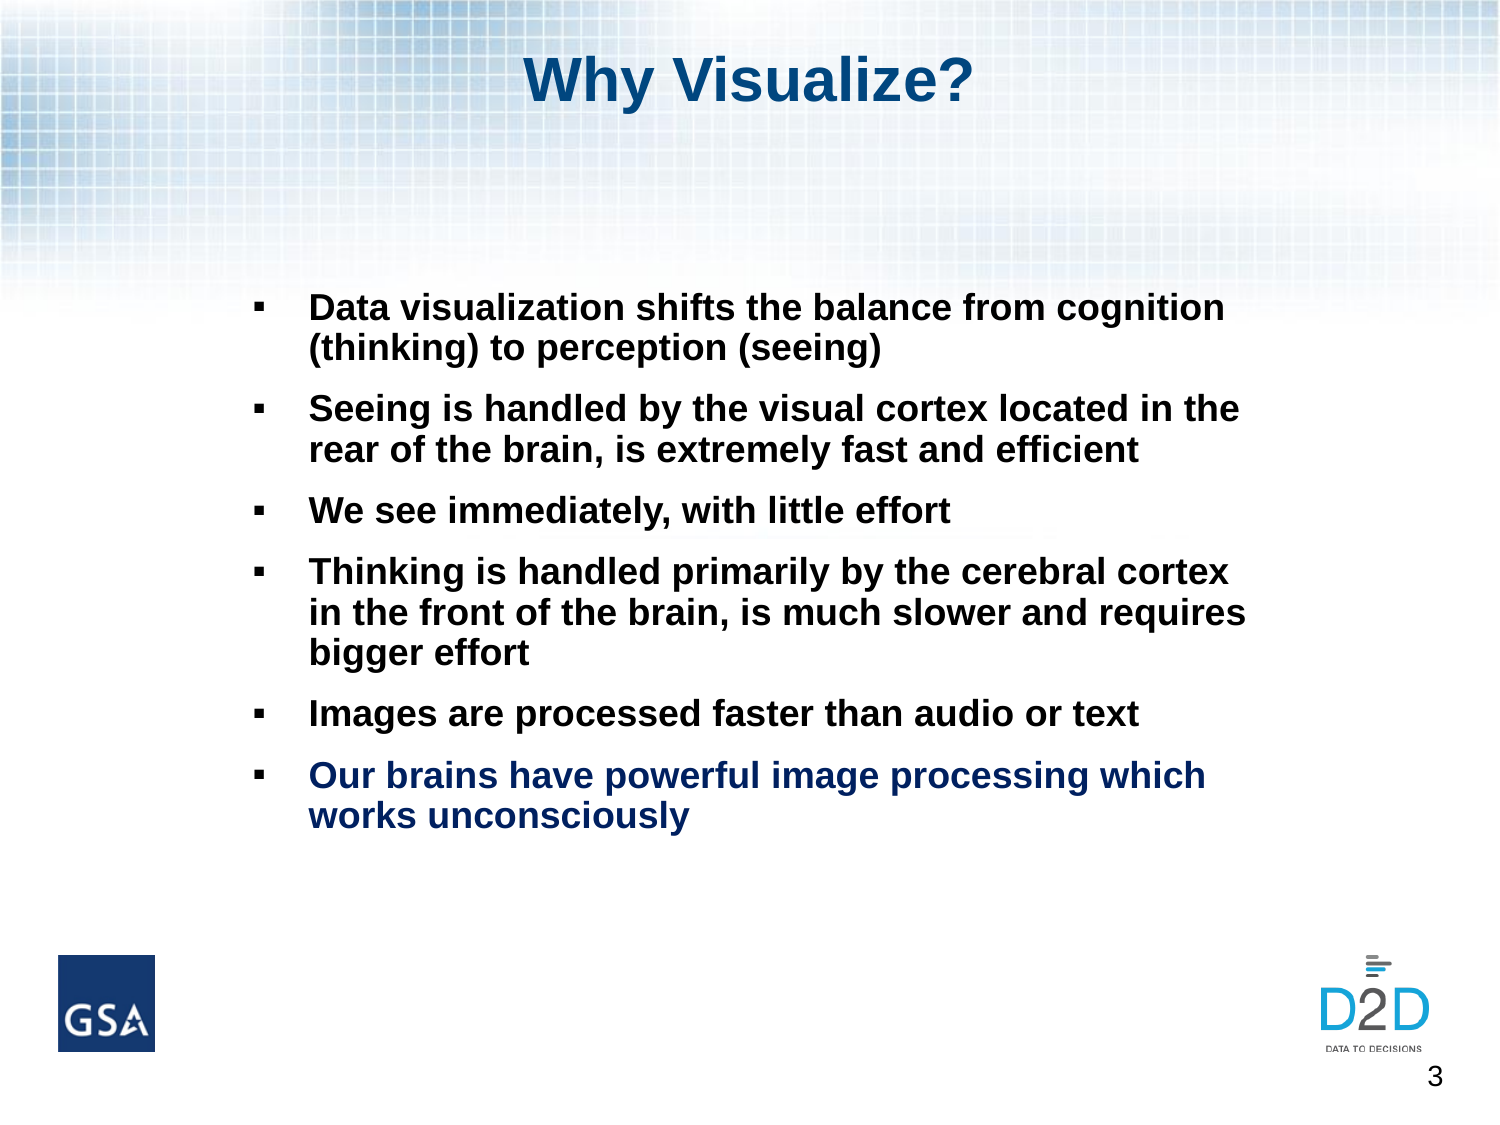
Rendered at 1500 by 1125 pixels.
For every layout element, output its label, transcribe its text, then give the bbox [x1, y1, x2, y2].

picture [0, 0, 1500, 539]
picture [1310, 955, 1440, 1052]
slide_number 3 [1412, 1012, 1500, 1100]
list Data visualization shifts the balance from cognition (thinking) to perception (seeing) Seeing is handled by the visual cortex located in the rear of the brain, is extremely fast and efficient We see immediately, with little effort Thinking is handled primarily by the cerebral cortex in the front of the brain, is much slower and requires bigger effort Images are processed faster than audio or text Our brains have powerful image processing which works unconsciously [218, 280, 1282, 931]
title Why Visualize? [75, 31, 1425, 207]
picture [58, 955, 155, 1052]
